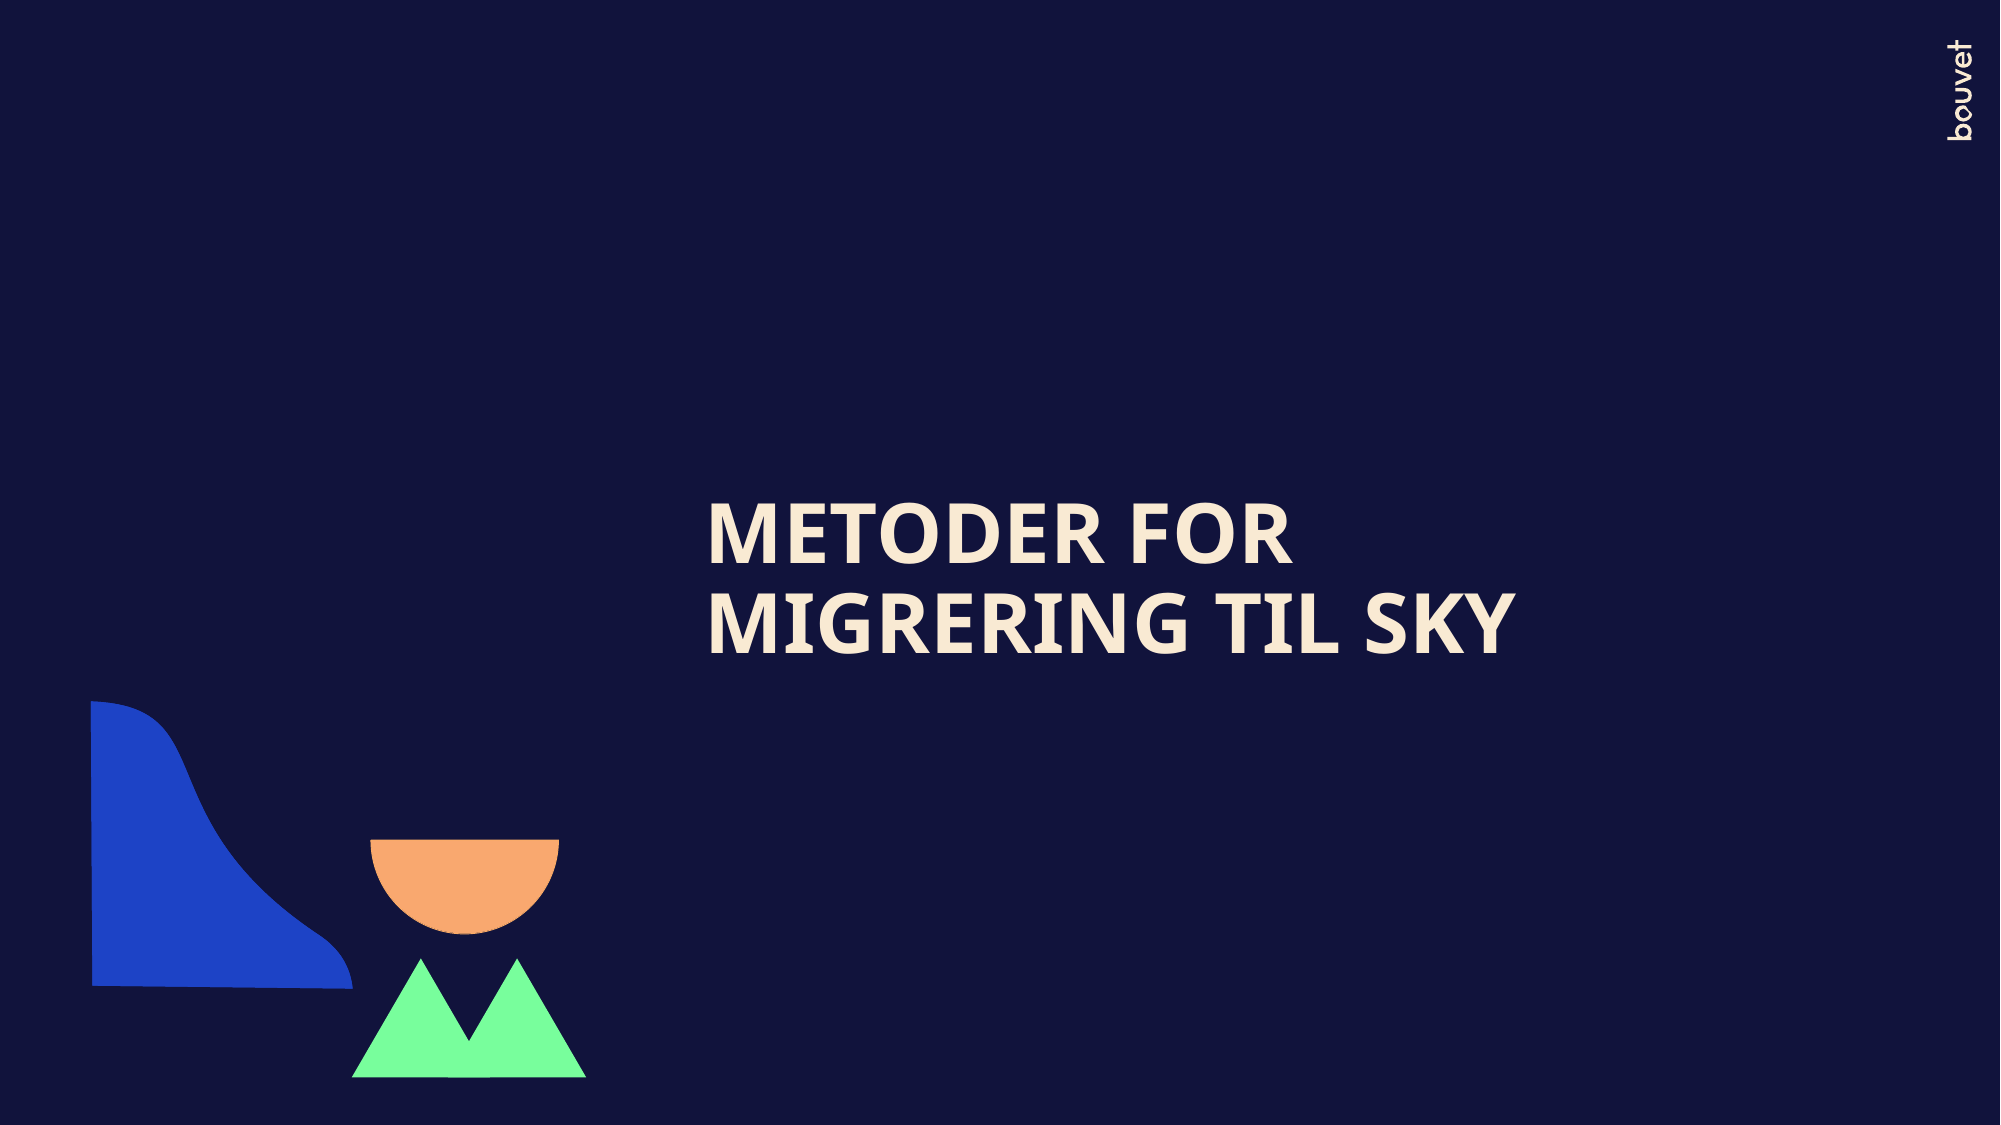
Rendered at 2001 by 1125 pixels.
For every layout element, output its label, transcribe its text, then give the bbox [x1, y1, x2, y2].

title METODER FOR MIGRERING TIL SKY [704, 439, 1607, 725]
